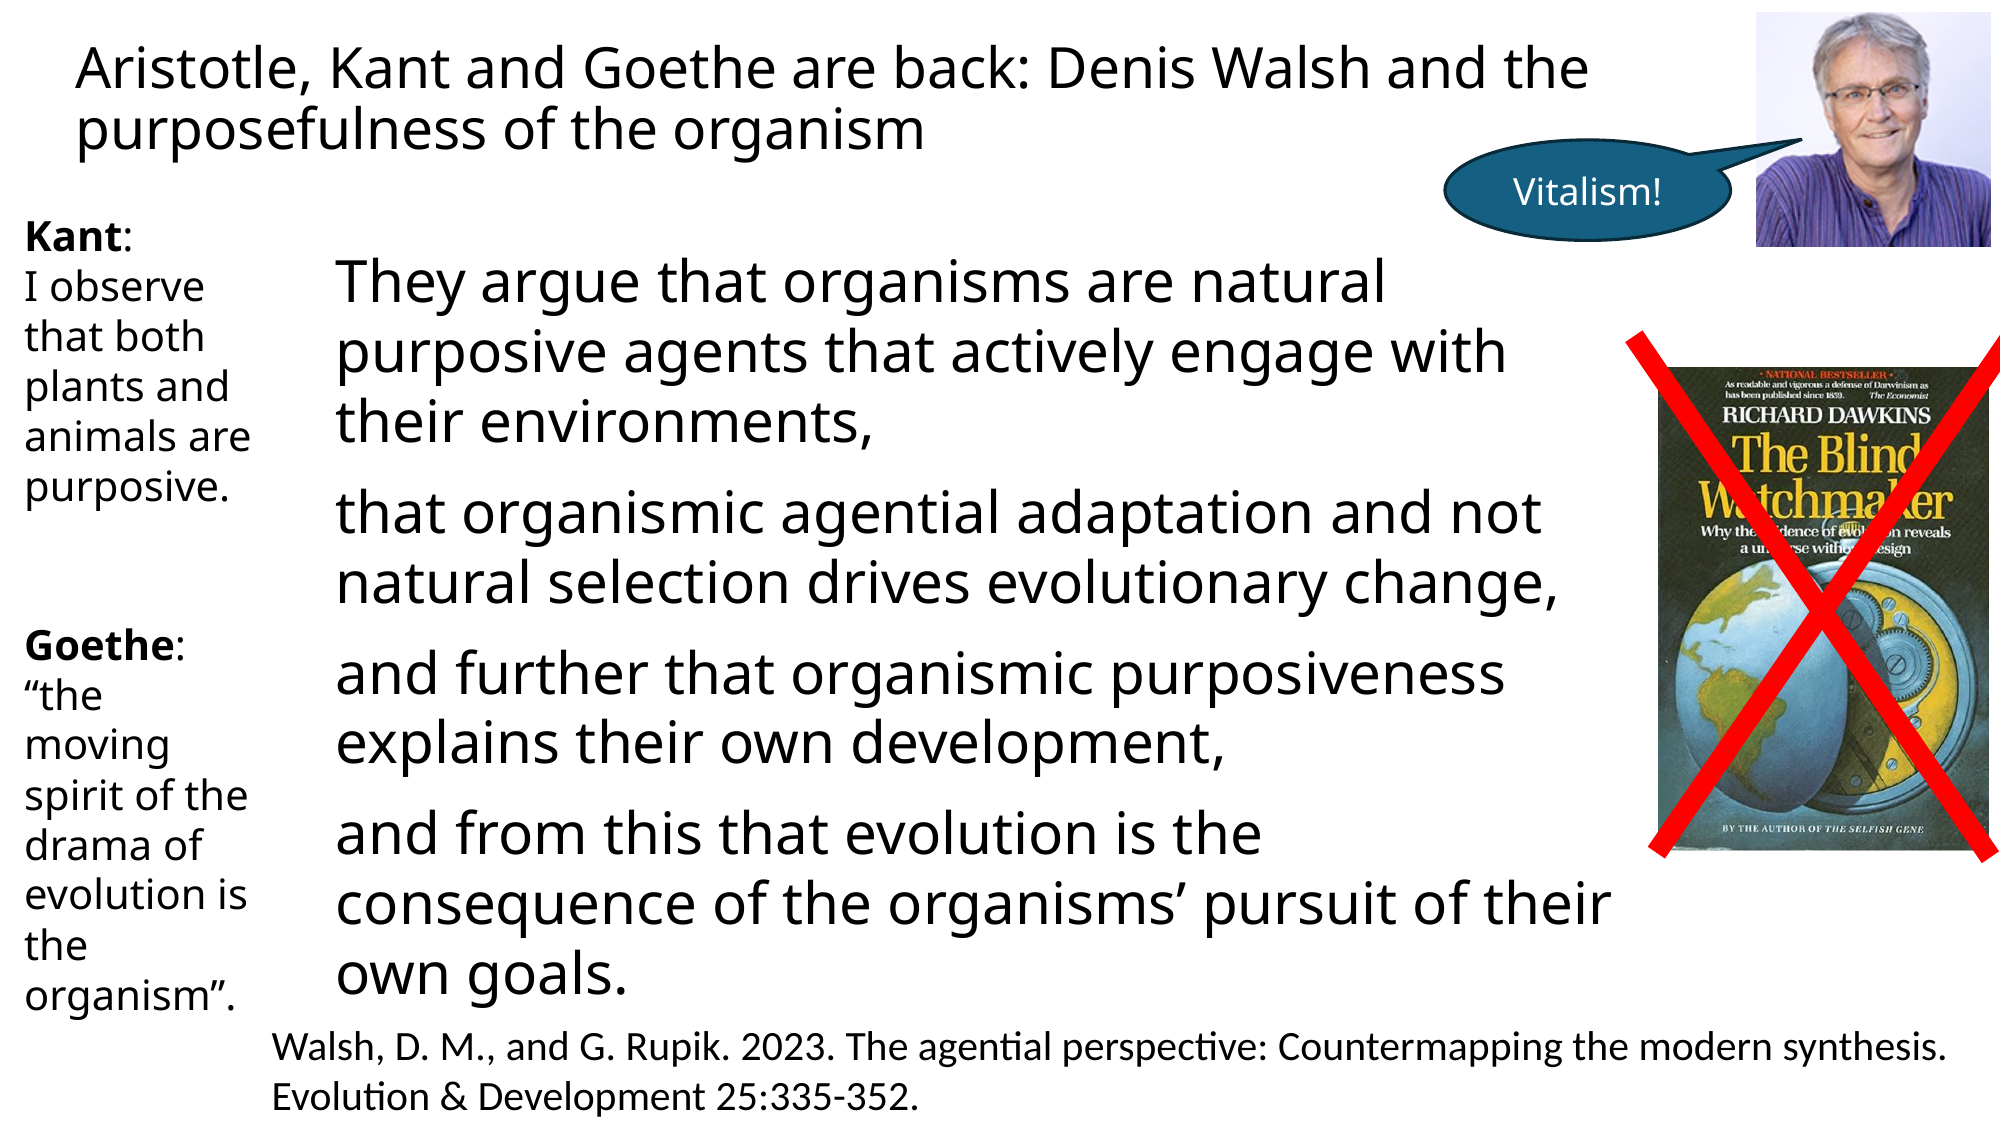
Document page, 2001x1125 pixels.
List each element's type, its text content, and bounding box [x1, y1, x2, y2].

picture [1755, 11, 1991, 248]
list They argue that organisms are natural purposive agents that actively engage with their environments, that organismic agential adaptation and not natural selection drives evolutionary change, and further that organismic purposiveness explains their own development, and from this that evolution is the consequence of the organisms’ pursuit of their own goals. [320, 236, 1634, 572]
text_box Goethe: “the moving spirit of the drama of evolution is the organism”. [9, 610, 273, 1026]
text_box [1655, 335, 2000, 854]
title Aristotle, Kant and Goethe are back: Denis Walsh and the purposefulness of the organism [60, 31, 1755, 170]
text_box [1633, 335, 1991, 858]
text_box Kant: I observe that both plants and animals are purposive. [9, 202, 273, 518]
text_box Vitalism! [1443, 138, 1755, 242]
text_box Walsh, D. M., and G. Rupik. 2023. The agential perspective: Countermapping the modern synthesis. Evolution & Development 25:335-352. [256, 1011, 2000, 1125]
